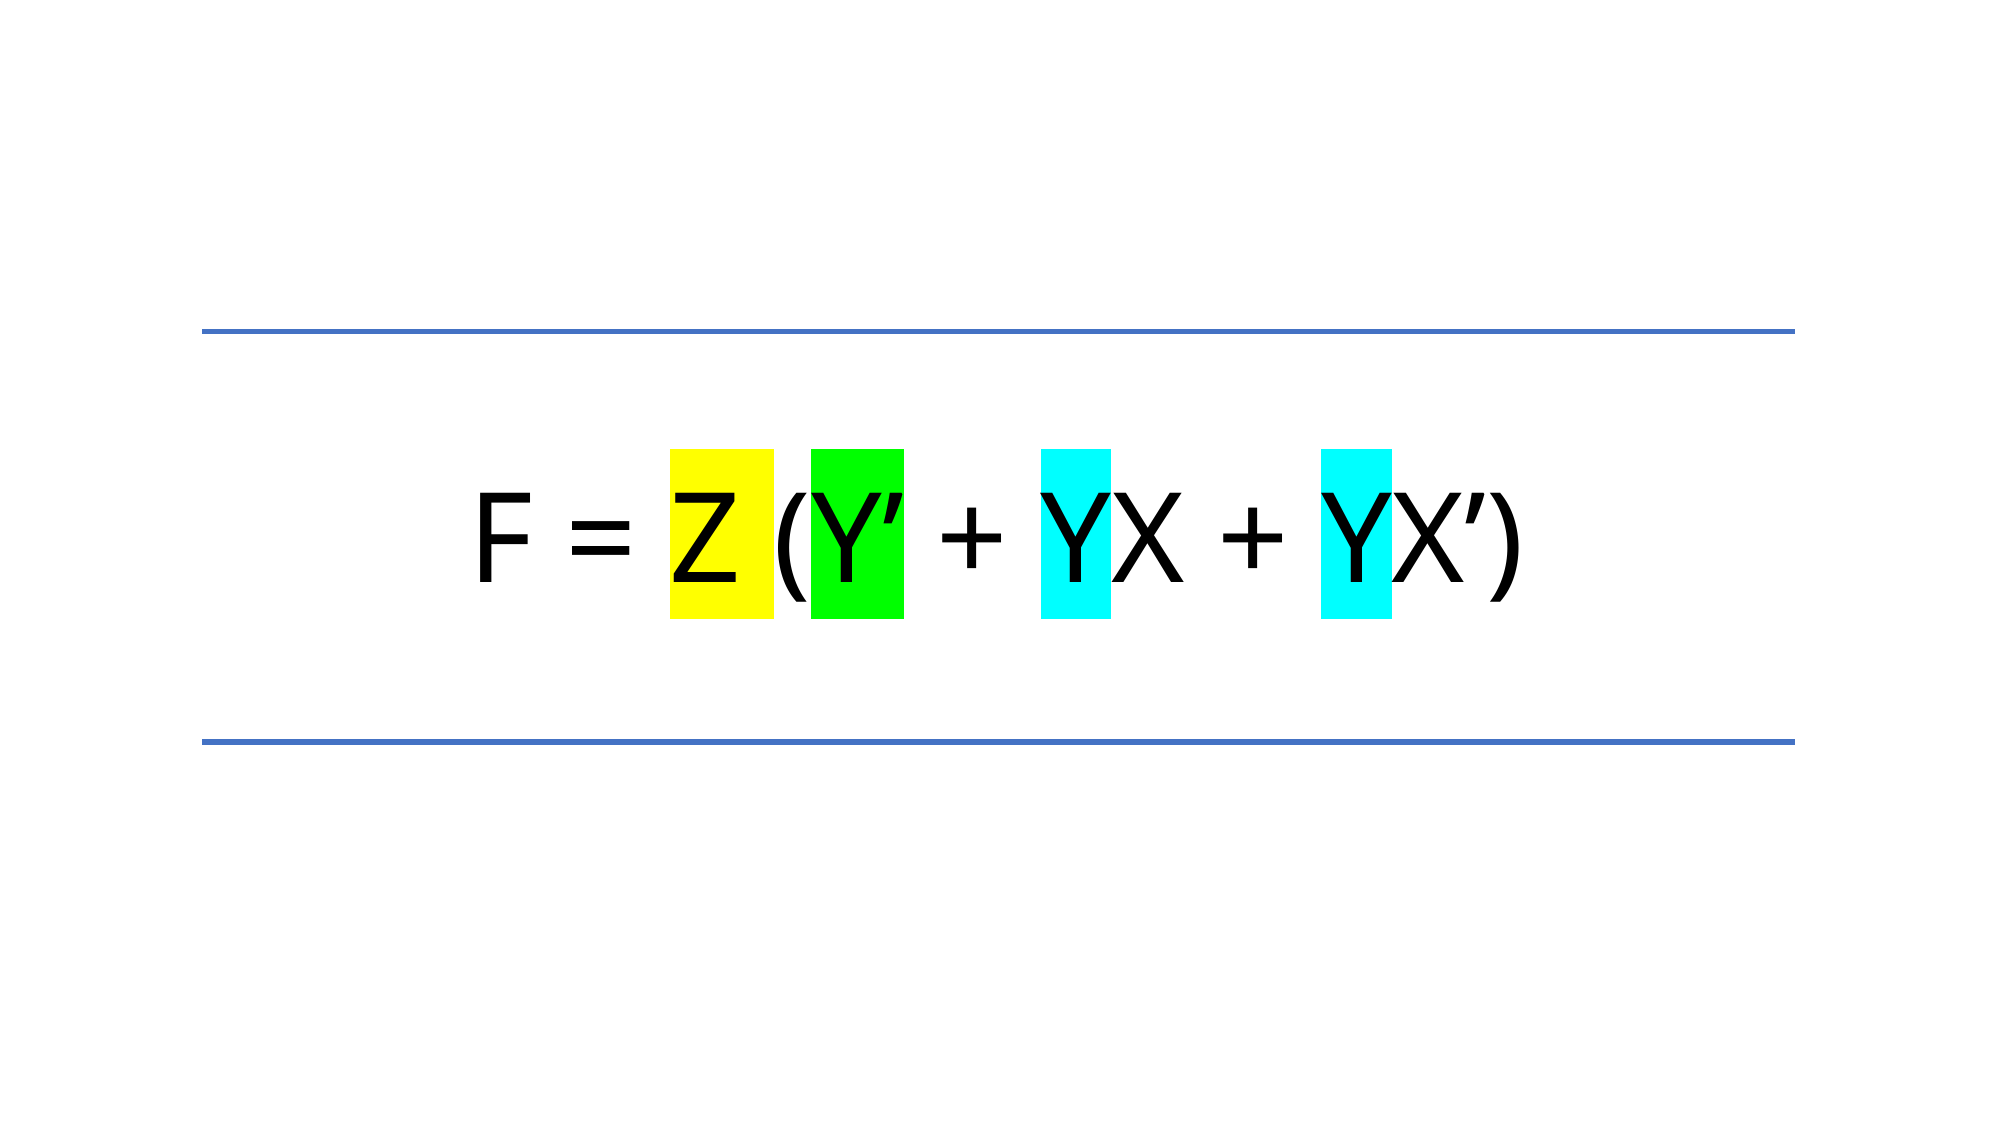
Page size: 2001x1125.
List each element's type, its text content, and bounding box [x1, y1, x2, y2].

text_box F = z (y’ + yx + yx’) [0, 449, 1997, 615]
